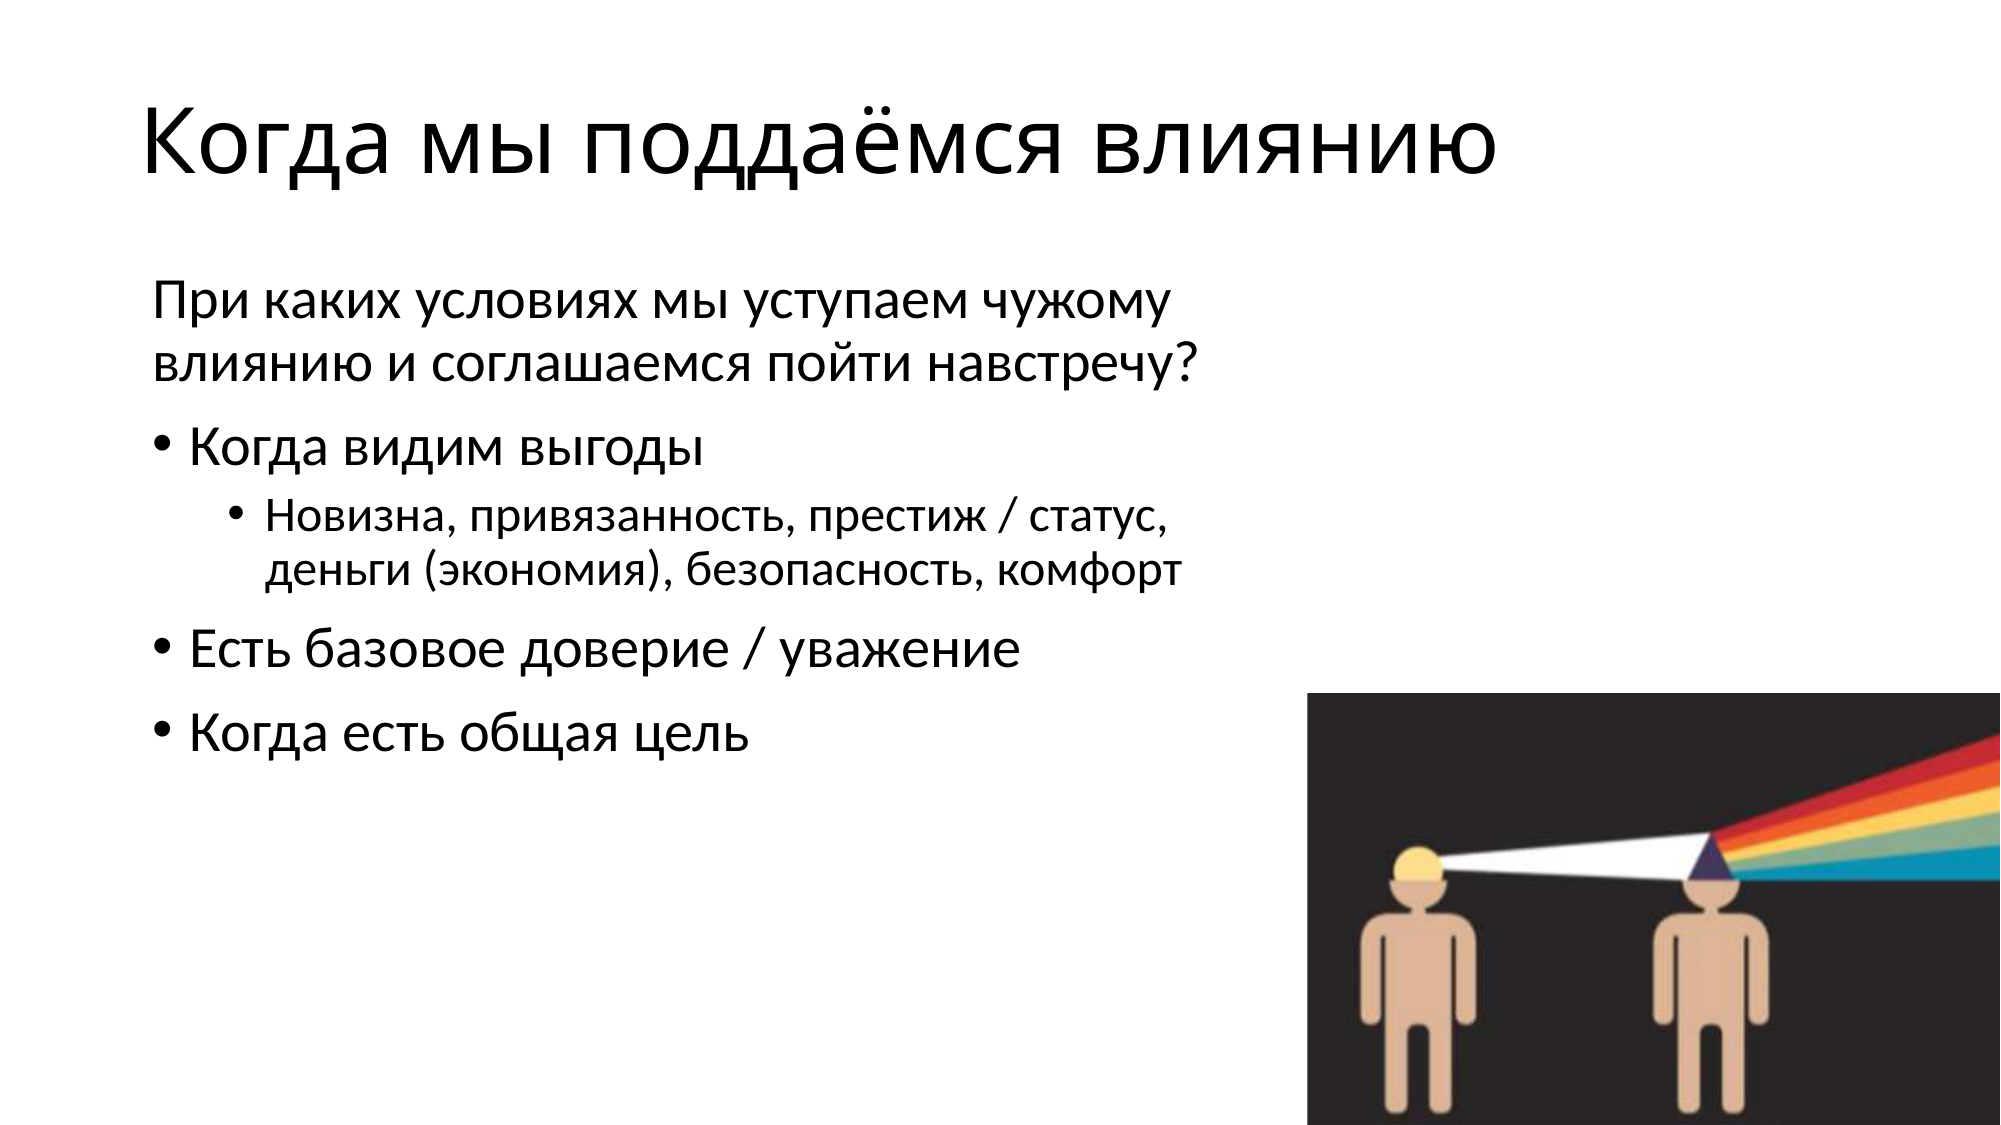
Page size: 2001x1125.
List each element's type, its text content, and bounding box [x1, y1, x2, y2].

picture [1307, 692, 2000, 1125]
list При каких условиях мы уступаем чужому влиянию и соглашаемся пойти навстречу? Когда видим выгоды Новизна, привязанность, престиж / статус, деньги (экономия), безопасность, комфорт Есть базовое доверие / уважение Когда есть общая цель [137, 260, 1336, 975]
title Когда мы поддаёмся влиянию [137, 40, 1863, 231]
